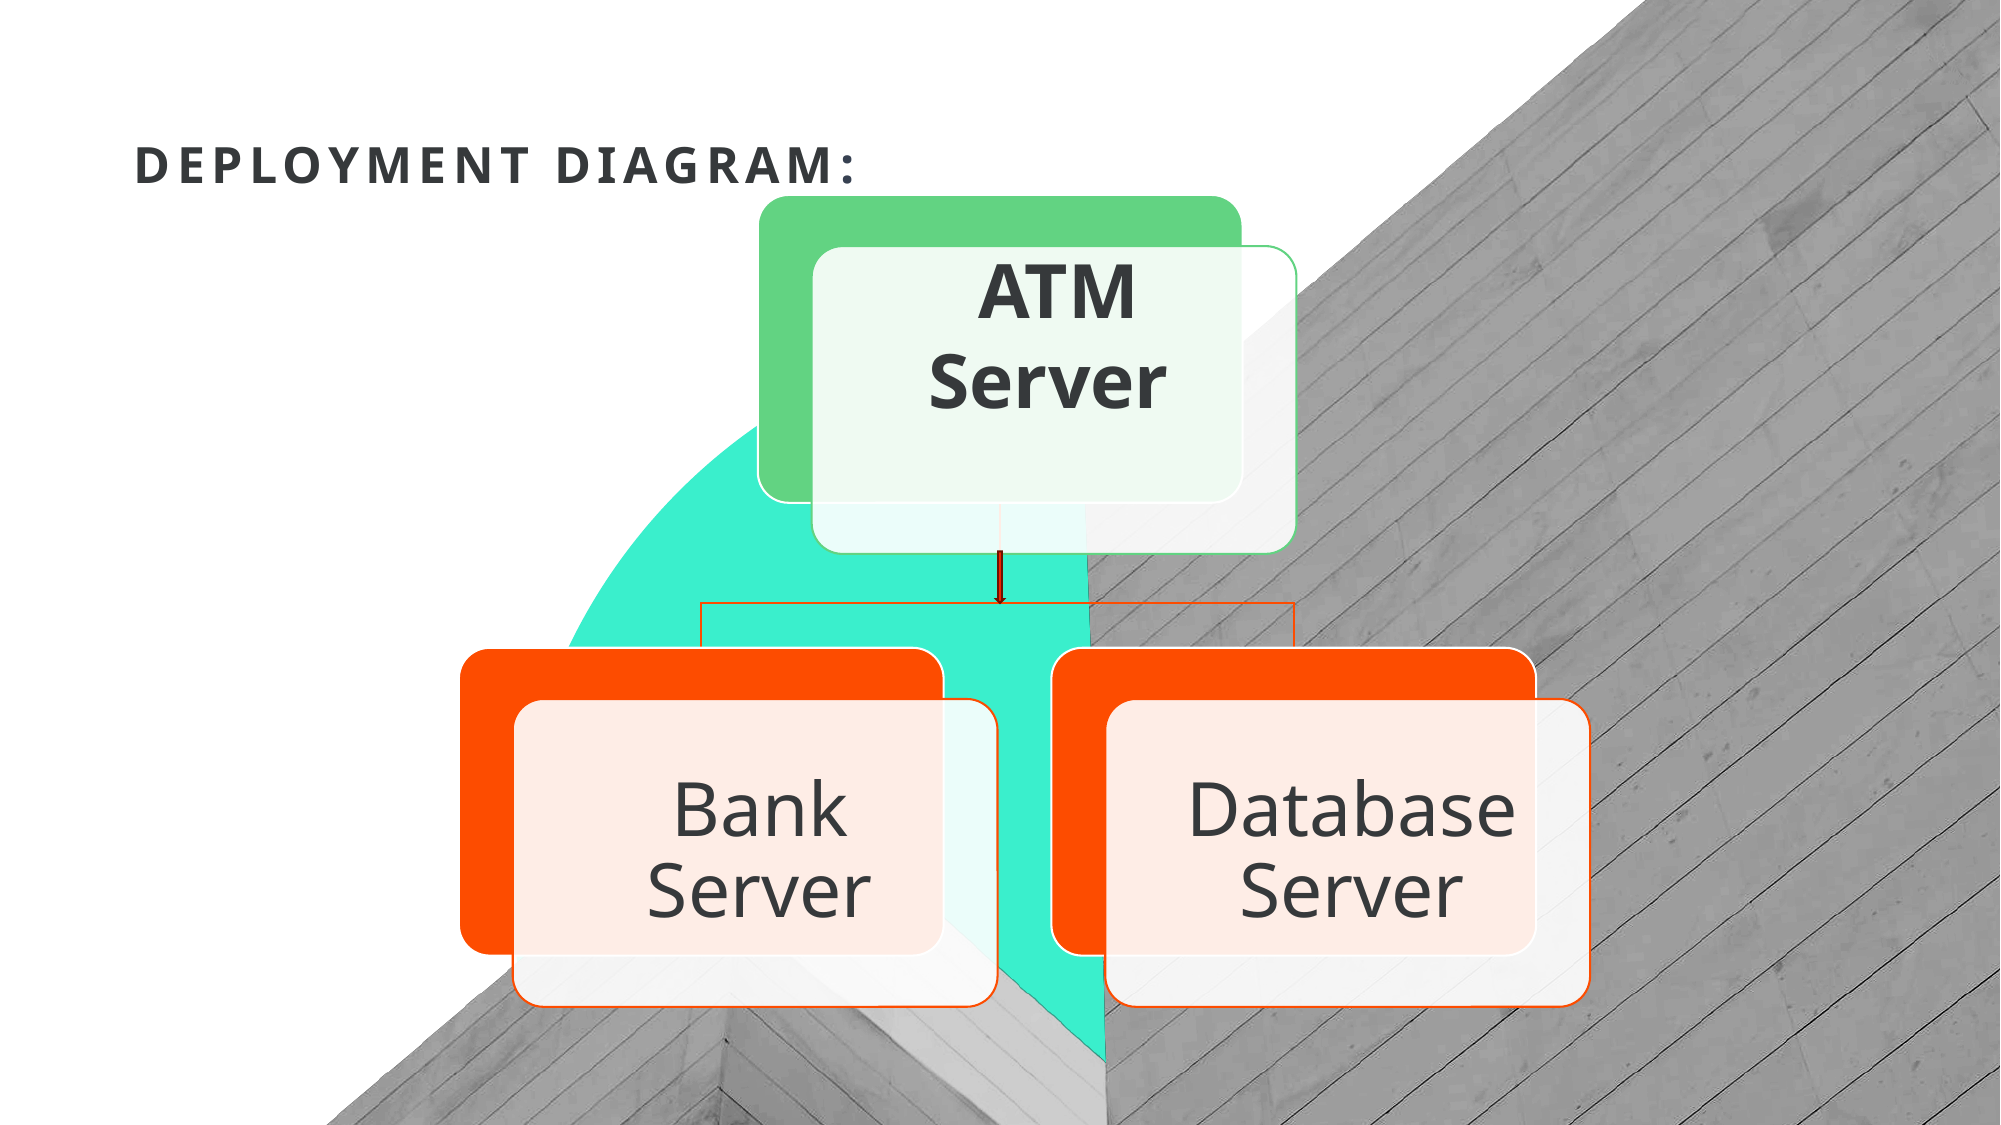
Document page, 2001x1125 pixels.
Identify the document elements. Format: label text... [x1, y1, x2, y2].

subtitle Deployment Diagram: [133, 103, 1351, 199]
picture [124, 0, 2000, 1125]
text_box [382, 198, 1667, 1007]
